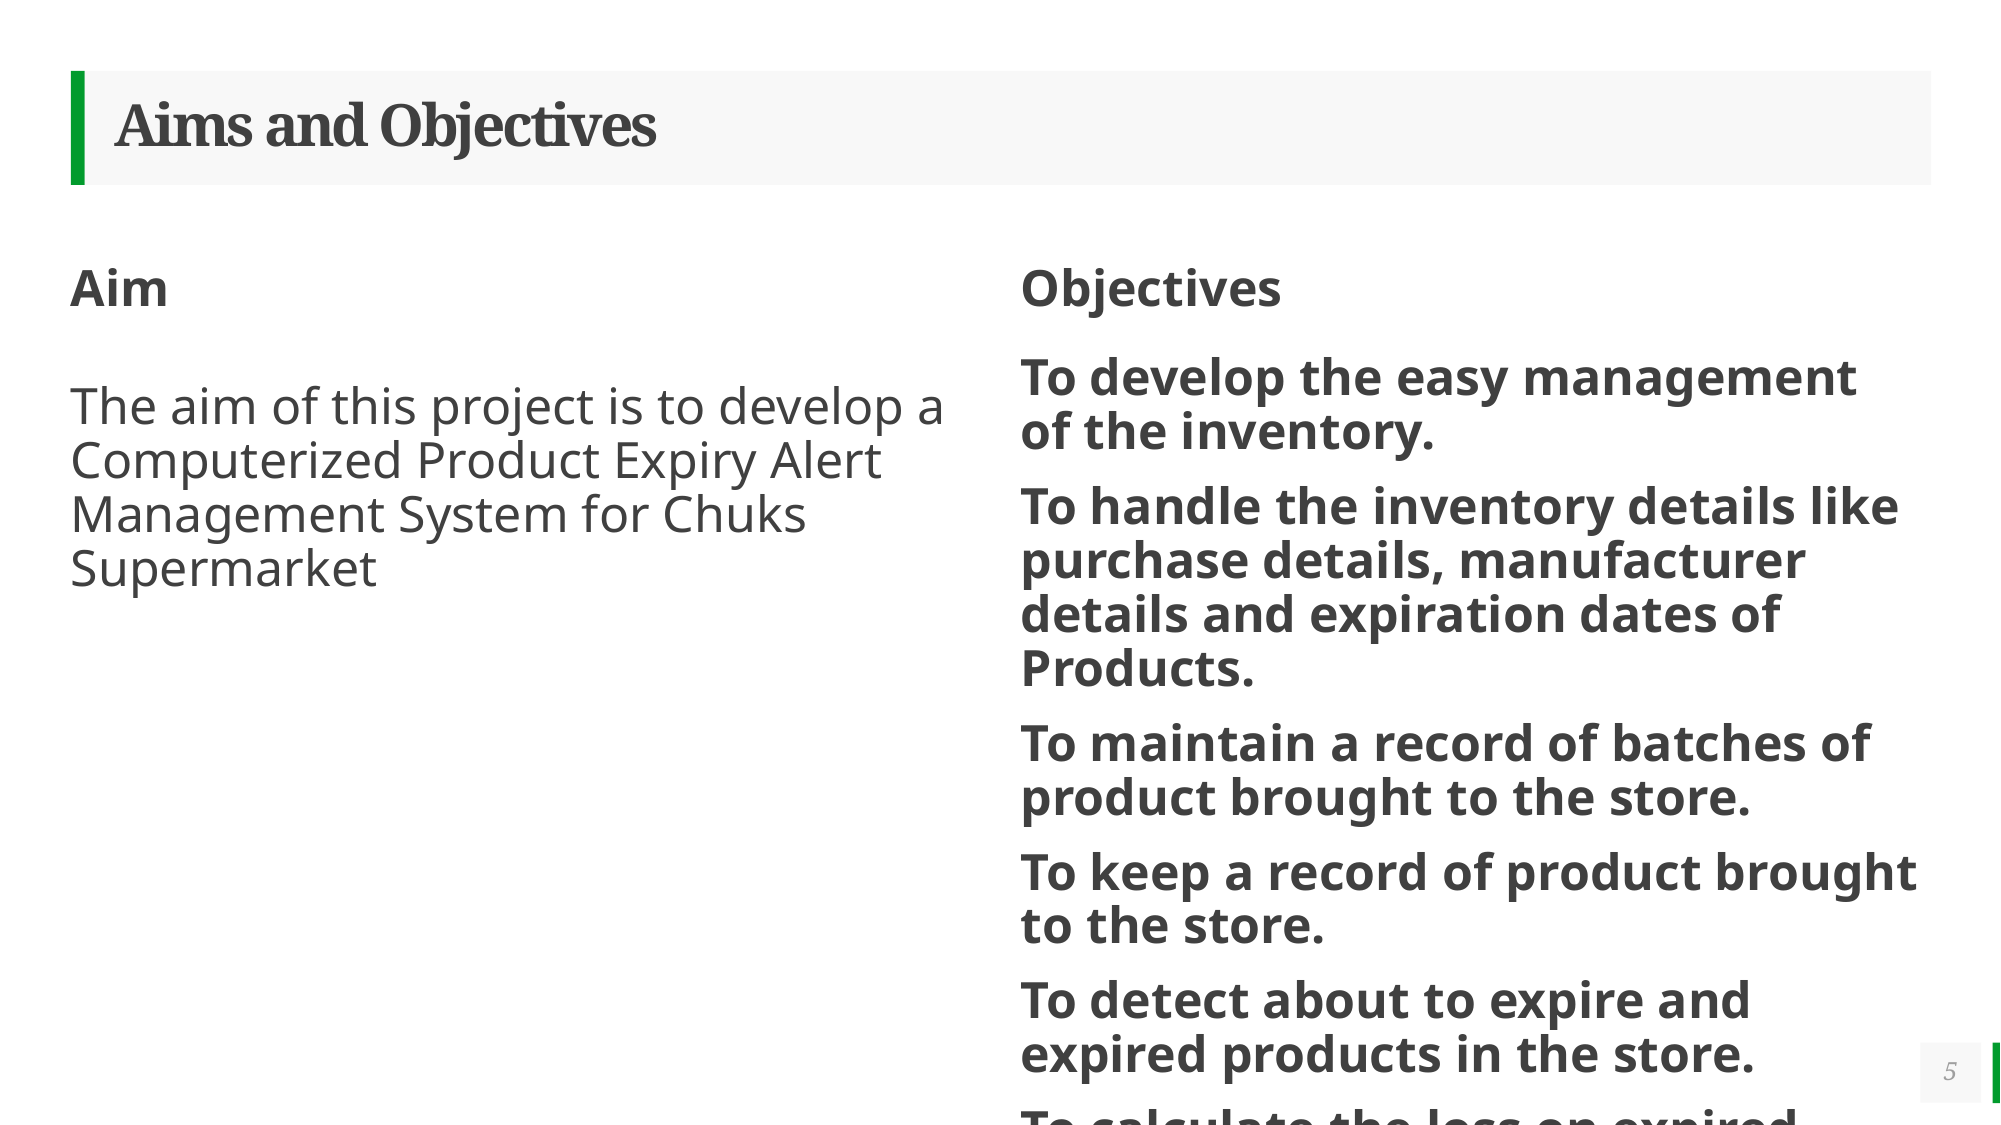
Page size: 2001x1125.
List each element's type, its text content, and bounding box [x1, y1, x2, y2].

list Objectives [1020, 263, 1921, 323]
list The aim of this project is to develop a Computerized Product Expiry Alert Management System for Chuks Supermarket [70, 381, 969, 744]
slide_number 5 [1920, 1042, 1982, 1103]
list Aim [70, 263, 969, 323]
title Aims and Objectives [84, 70, 1932, 185]
text_box [849, 1033, 1138, 1104]
list To develop the easy management of the inventory. To handle the inventory details like purchase details, manufacturer details and expiration dates of Products. To maintain a record of batches of product brought to the store. To keep a record of product brought to the store. To detect about to expire and expired products in the store. To calculate the loss on expired products [1020, 352, 1921, 715]
